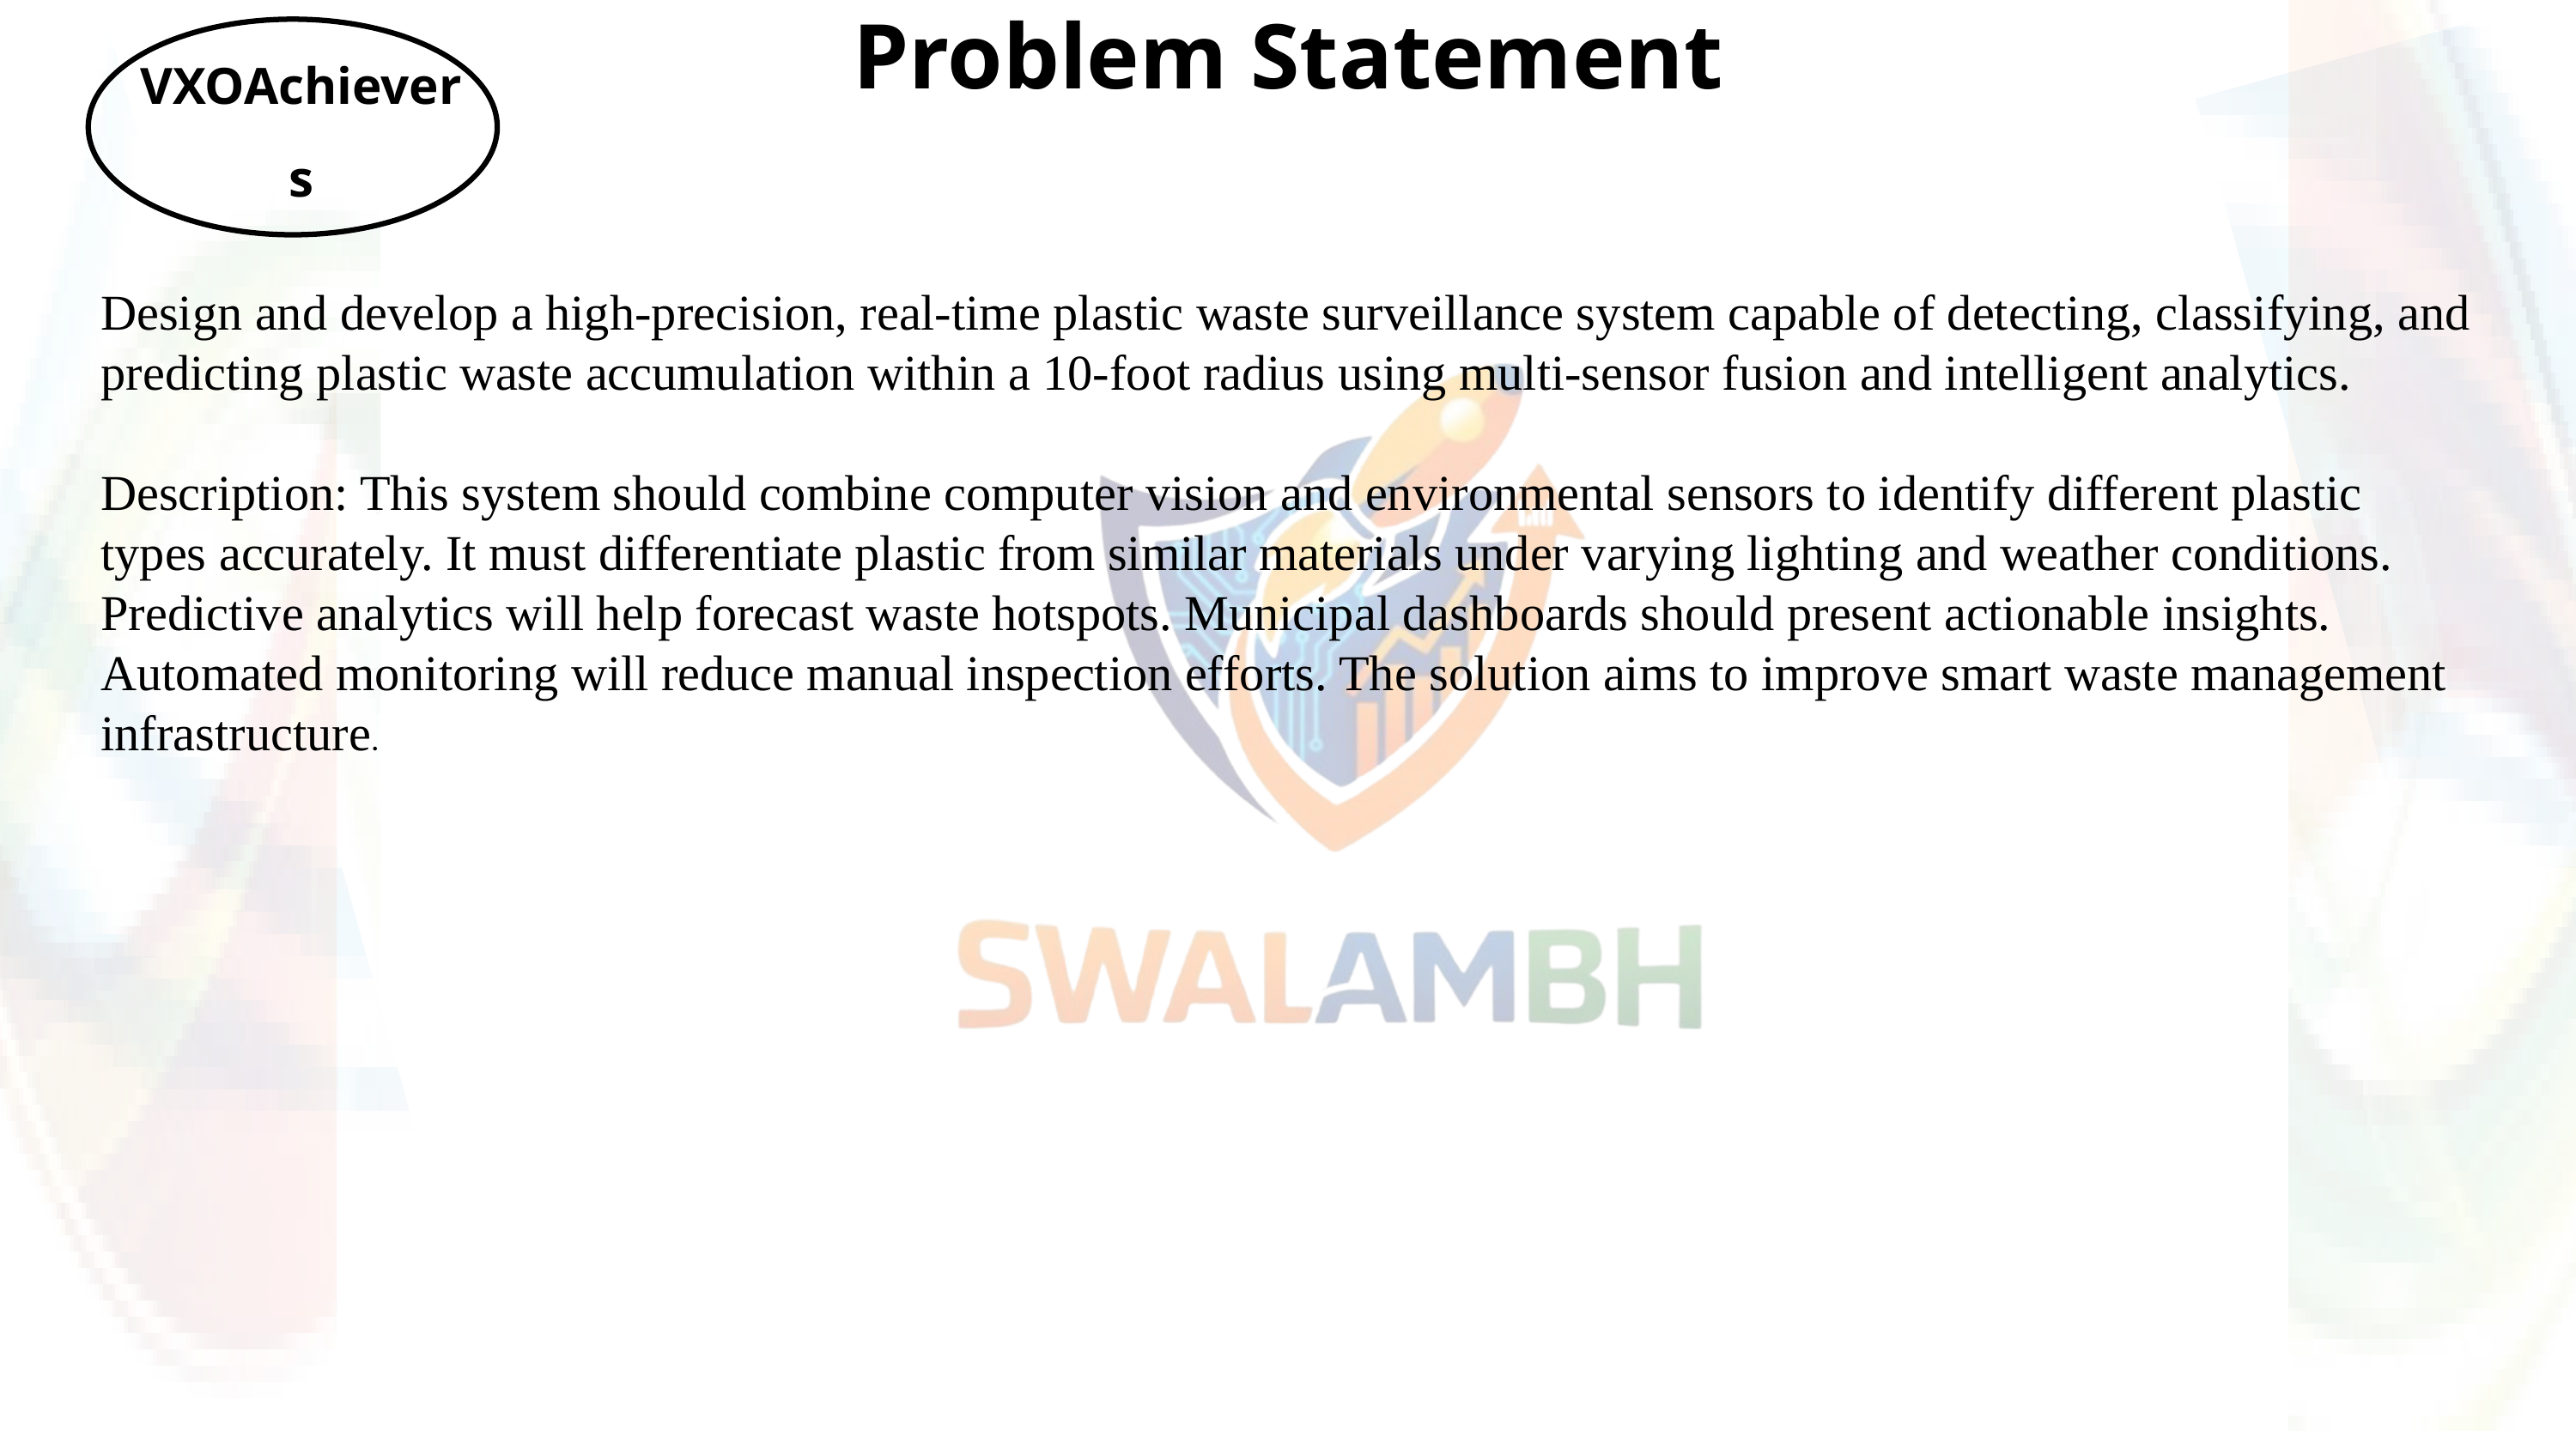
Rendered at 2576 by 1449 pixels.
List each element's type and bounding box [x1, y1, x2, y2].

text_box [0, 0, 2576, 1449]
